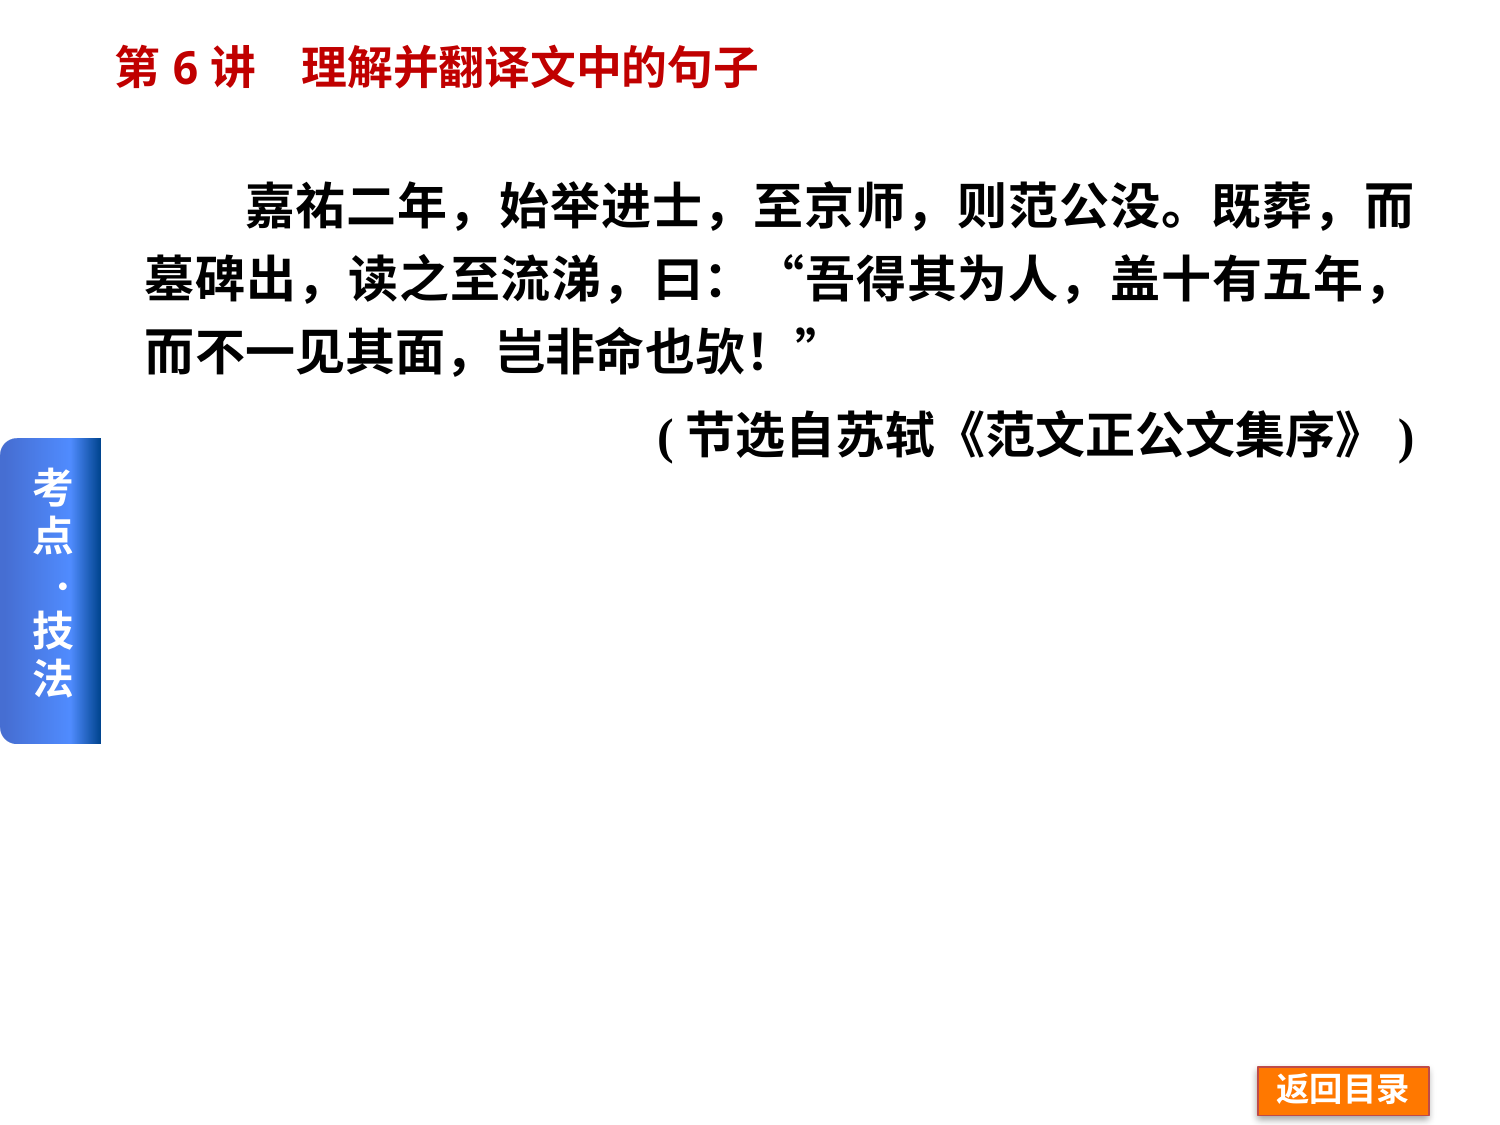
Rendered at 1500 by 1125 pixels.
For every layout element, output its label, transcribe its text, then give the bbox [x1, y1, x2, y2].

text_box 返回目录 [1257, 1066, 1430, 1116]
text_box 第6讲 理解并翻译文中的句子 [100, 27, 1199, 106]
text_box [0, 438, 101, 764]
list 嘉祐二年，始举进士，至京师，则范公没。既葬，而墓碑出，读之至流涕，曰：“吾得其为人，盖十有五年，而不一见其面，岂非命也欤！” (节选自苏轼《范文正公文集序》) [129, 153, 1430, 1008]
